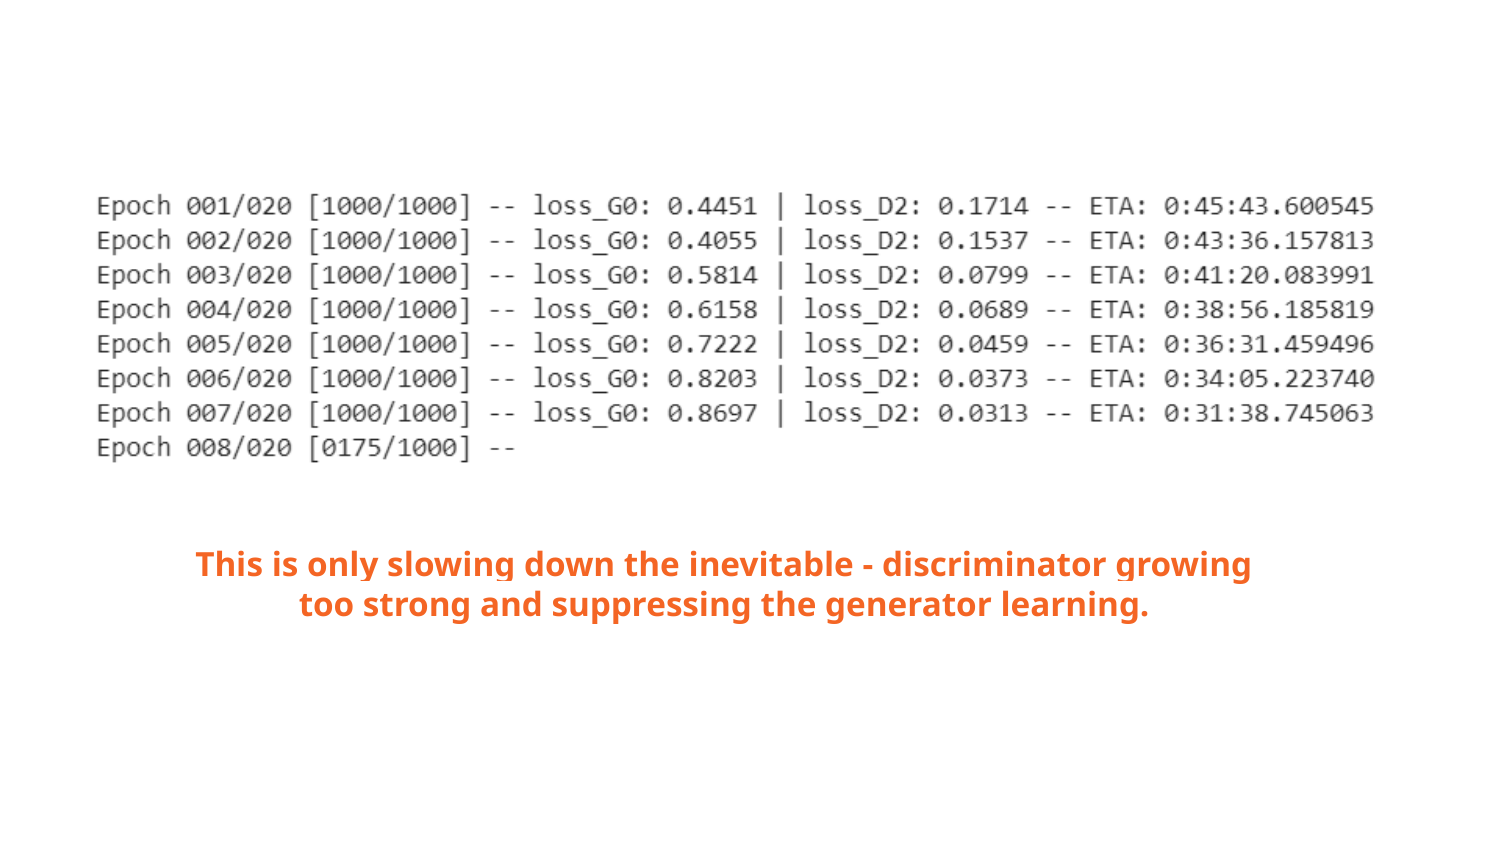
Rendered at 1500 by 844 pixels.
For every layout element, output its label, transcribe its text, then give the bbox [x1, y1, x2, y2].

picture [87, 188, 1412, 472]
text_box This is only slowing down the inevitable - discriminator growing too strong and suppressing the generator learning. [175, 528, 1274, 632]
